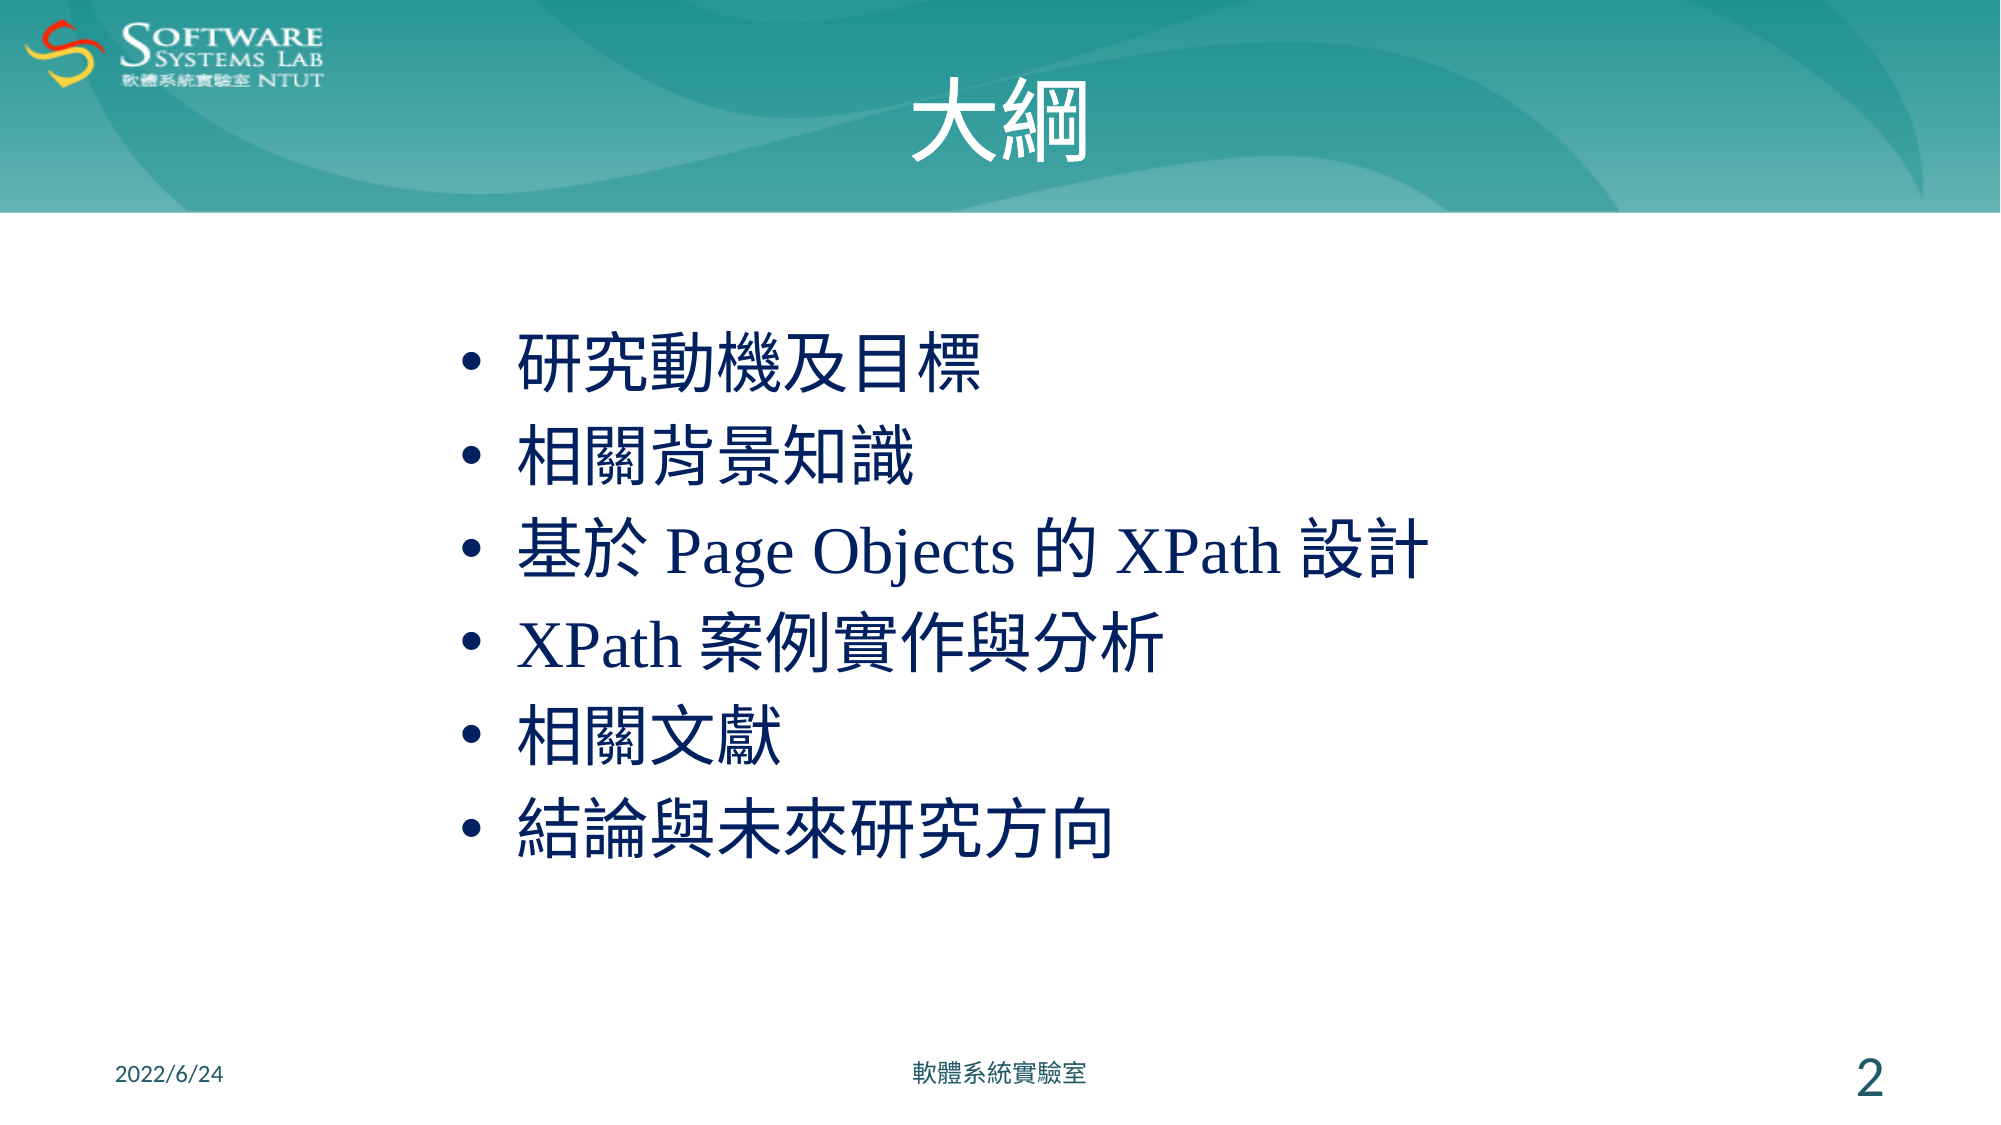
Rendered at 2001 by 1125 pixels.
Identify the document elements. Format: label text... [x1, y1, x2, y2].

slide_number 2 [1433, 1042, 1900, 1103]
footer 軟體系統實驗室 [683, 1042, 1317, 1103]
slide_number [99, 1042, 567, 1103]
picture [0, 0, 2001, 1125]
title 大綱 [99, 23, 1901, 212]
list 研究動機及目標 相關背景知識 基於Page Objects的XPath設計 XPath案例實作與分析 相關文獻 結論與未來研究方向 [444, 313, 1556, 1046]
